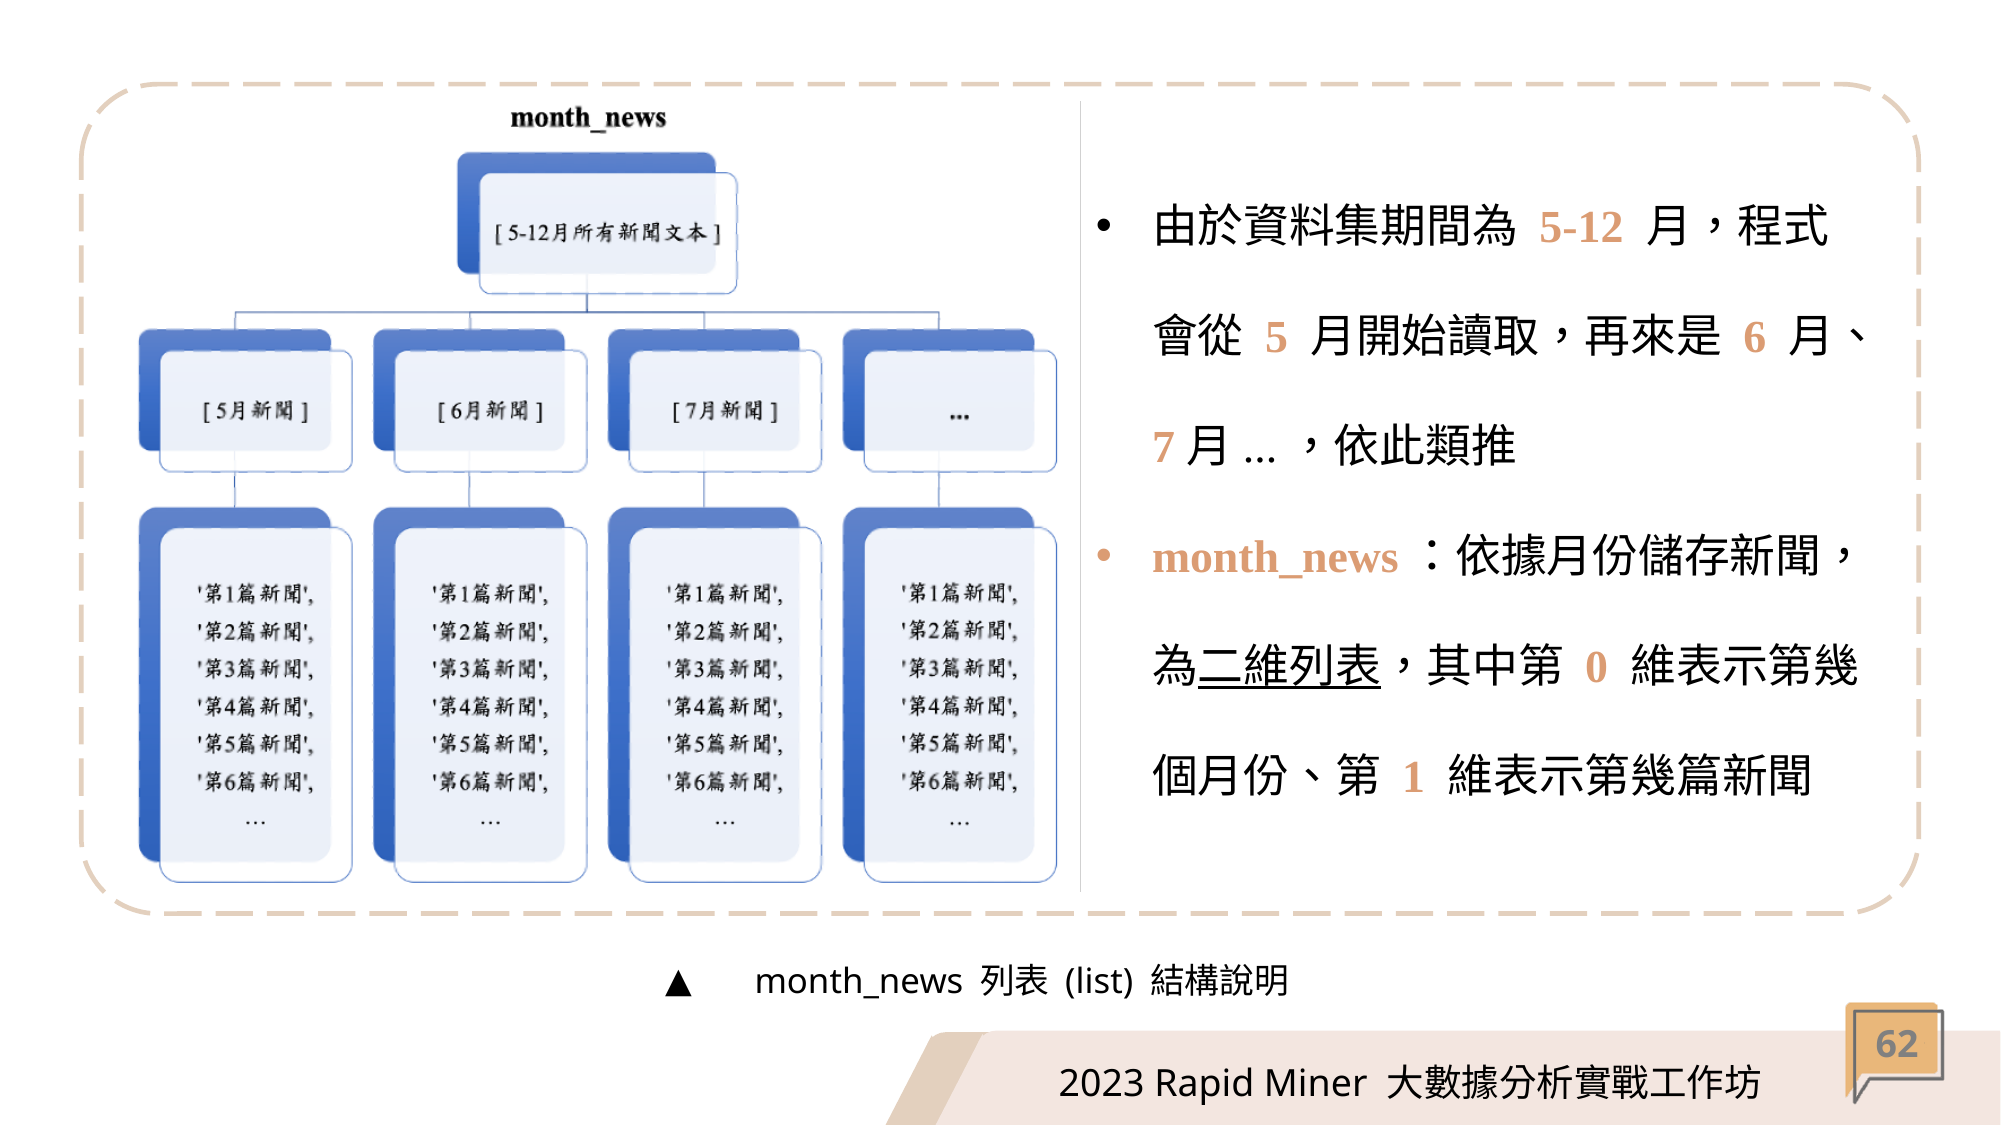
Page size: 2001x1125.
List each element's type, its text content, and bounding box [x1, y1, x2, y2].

picture [121, 101, 1082, 892]
list month_news 列表 (list) 結構說明 [81, 929, 1919, 1008]
text_box 由於資料集期間為 5-12 月，程式會從 5 月開始讀取，再來是 6 月、7月...，依此類推 month_news：依據月份儲存新聞，為二維列表，其中第 0 維表示第幾個月份、第 1 維表示第幾篇新聞 [1082, 134, 1878, 810]
picture [1791, 976, 1972, 1125]
